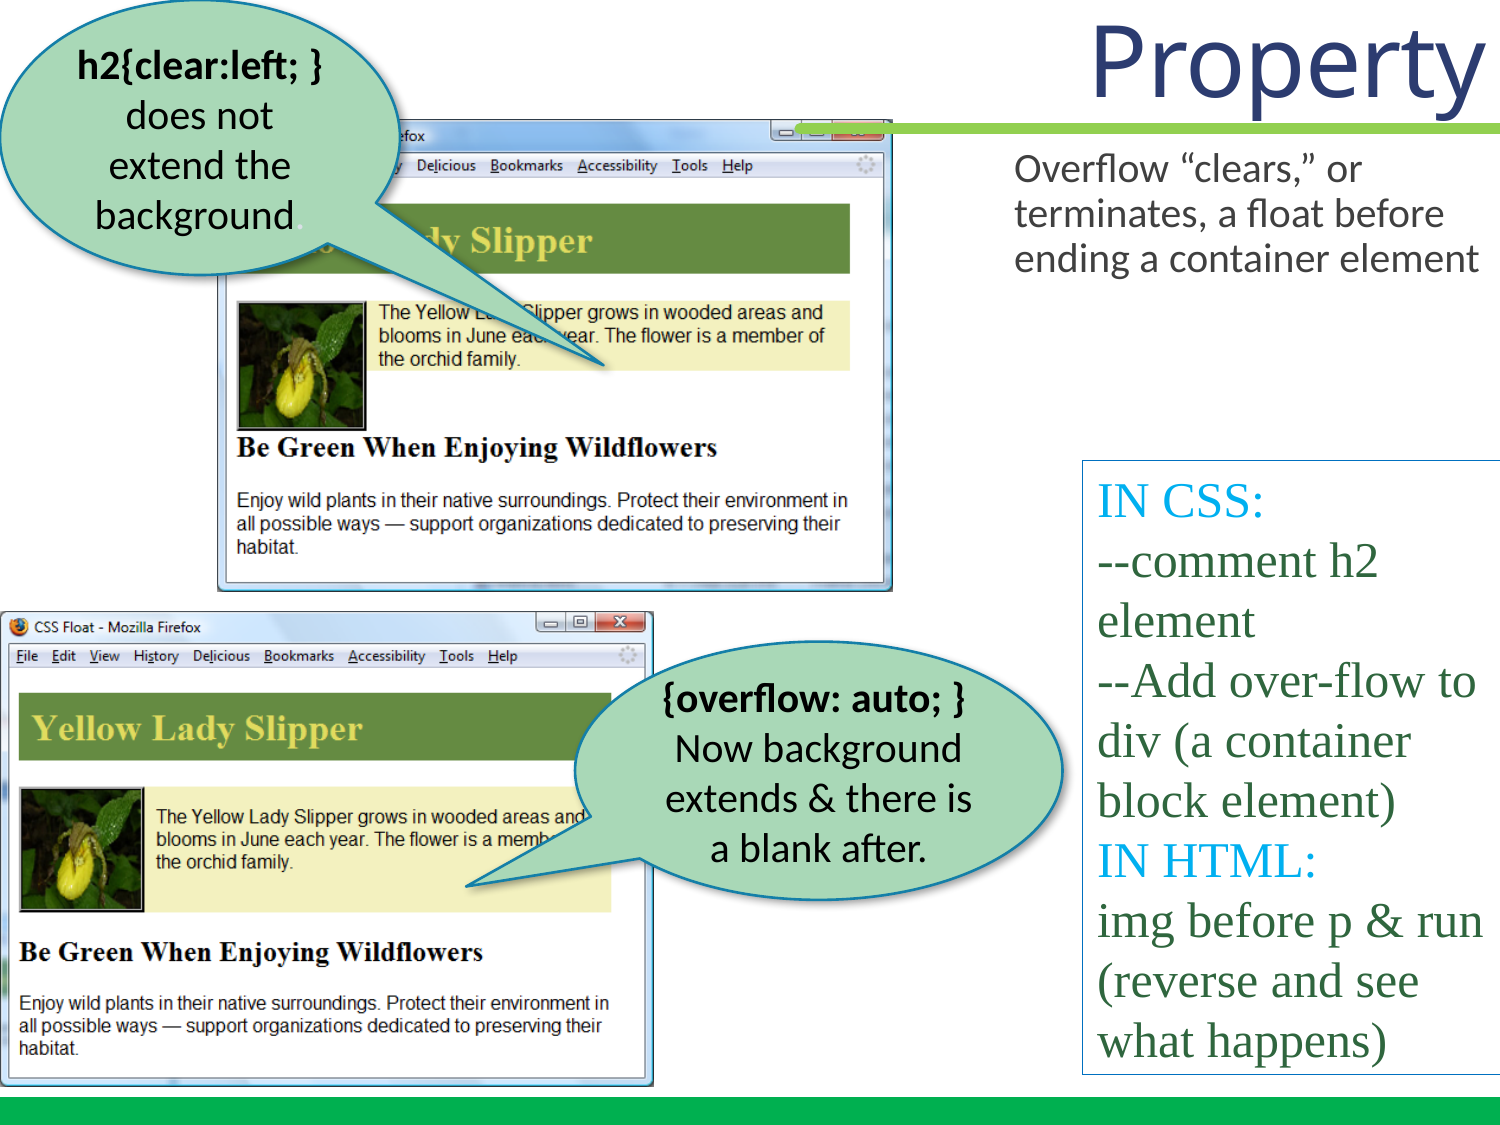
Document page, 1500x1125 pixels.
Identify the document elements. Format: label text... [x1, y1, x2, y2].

list Overflow “clears,” or terminates, a float before ending a container element [1014, 138, 1500, 300]
picture [216, 119, 893, 592]
picture [0, 611, 655, 1088]
title overflow Property [726, 0, 1500, 123]
text_box IN CSS: --comment h2 element --Add over-flow to div (a container block element) IN HTML: img before p & run (reverse and see what happens) [1082, 460, 1500, 1075]
text_box h2{clear:left; } does not extend the background. [0, 0, 399, 277]
text_box {overflow: auto; } Now background extends & there is a blank after. [663, 640, 1064, 902]
